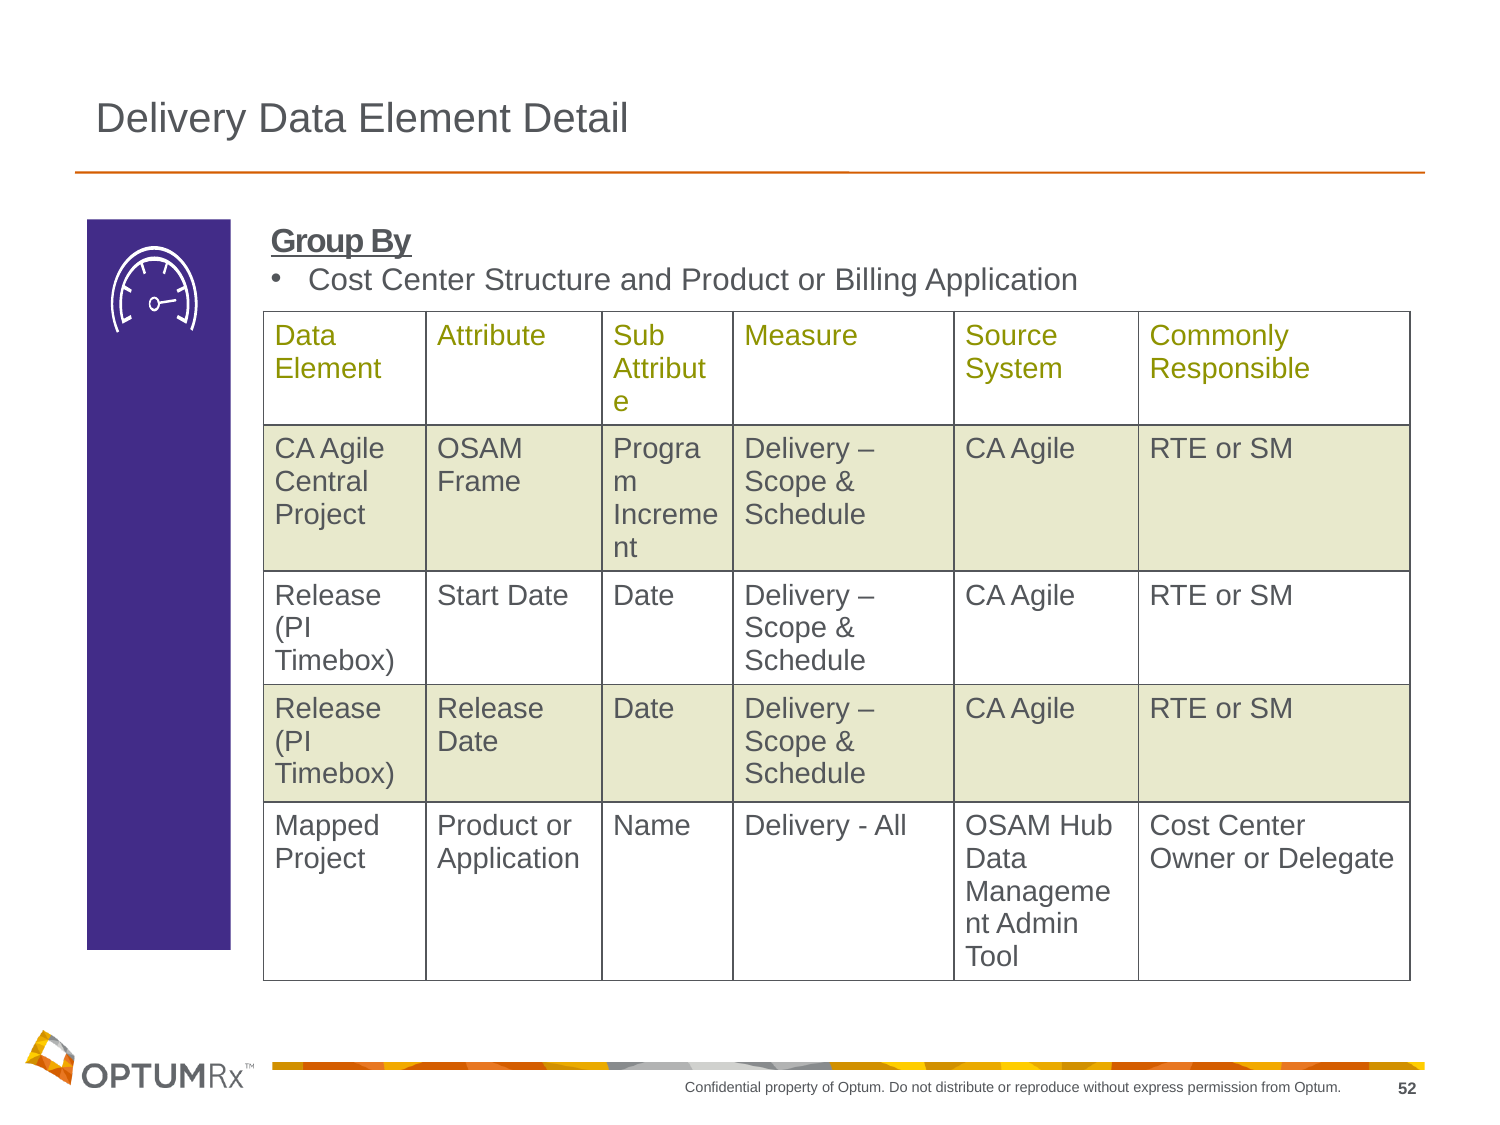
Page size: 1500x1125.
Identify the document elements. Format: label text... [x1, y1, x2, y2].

table_cell CA Agile [955, 685, 1138, 801]
table_cell Release (PI Timebox) [264, 572, 425, 684]
table_header Sub Attribute [603, 312, 732, 424]
table_cell RTE or SM [1139, 426, 1409, 570]
table_cell OSAM Hub Data Management Admin Tool [955, 803, 1138, 980]
table_cell Name [603, 803, 732, 980]
table_cell RTE or SM [1139, 572, 1409, 684]
table_cell CA Agile [955, 572, 1138, 684]
table_cell Mapped Project [264, 803, 425, 980]
table_cell CA Agile Central Project [264, 426, 425, 570]
table_header Attribute [427, 312, 601, 424]
text_box [87, 219, 231, 950]
table_cell Program Increment [603, 426, 732, 570]
table_cell Delivery – Scope & Schedule [734, 572, 953, 684]
table_cell Date [603, 572, 732, 684]
table_cell RTE or SM [1139, 685, 1409, 801]
table_cell Release Date [427, 685, 601, 801]
table_cell Cost Center Owner or Delegate [1139, 803, 1409, 980]
table_cell Delivery – Scope & Schedule [734, 685, 953, 801]
table_cell Delivery – Scope & Schedule [734, 426, 953, 570]
picture [25, 1030, 254, 1088]
table_cell Start Date [427, 572, 601, 684]
table_header Commonly Responsible [1139, 312, 1409, 424]
table_cell Release (PI Timebox) [264, 685, 425, 801]
text_box Group By Cost Center Structure and Product or Billing Application [241, 219, 1432, 943]
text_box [110, 245, 199, 334]
table_cell CA Agile [955, 426, 1138, 570]
table_cell Product or Application [427, 803, 601, 980]
table_header Source System [955, 312, 1138, 424]
table_header Data Element [264, 312, 425, 424]
table_cell Delivery - All [734, 803, 953, 980]
table_cell Date [603, 685, 732, 801]
picture [273, 1062, 1425, 1070]
table_header Measure [734, 312, 953, 424]
table_cell OSAM Frame [427, 426, 601, 570]
text_box Delivery Data Element Detail [75, 50, 1454, 152]
